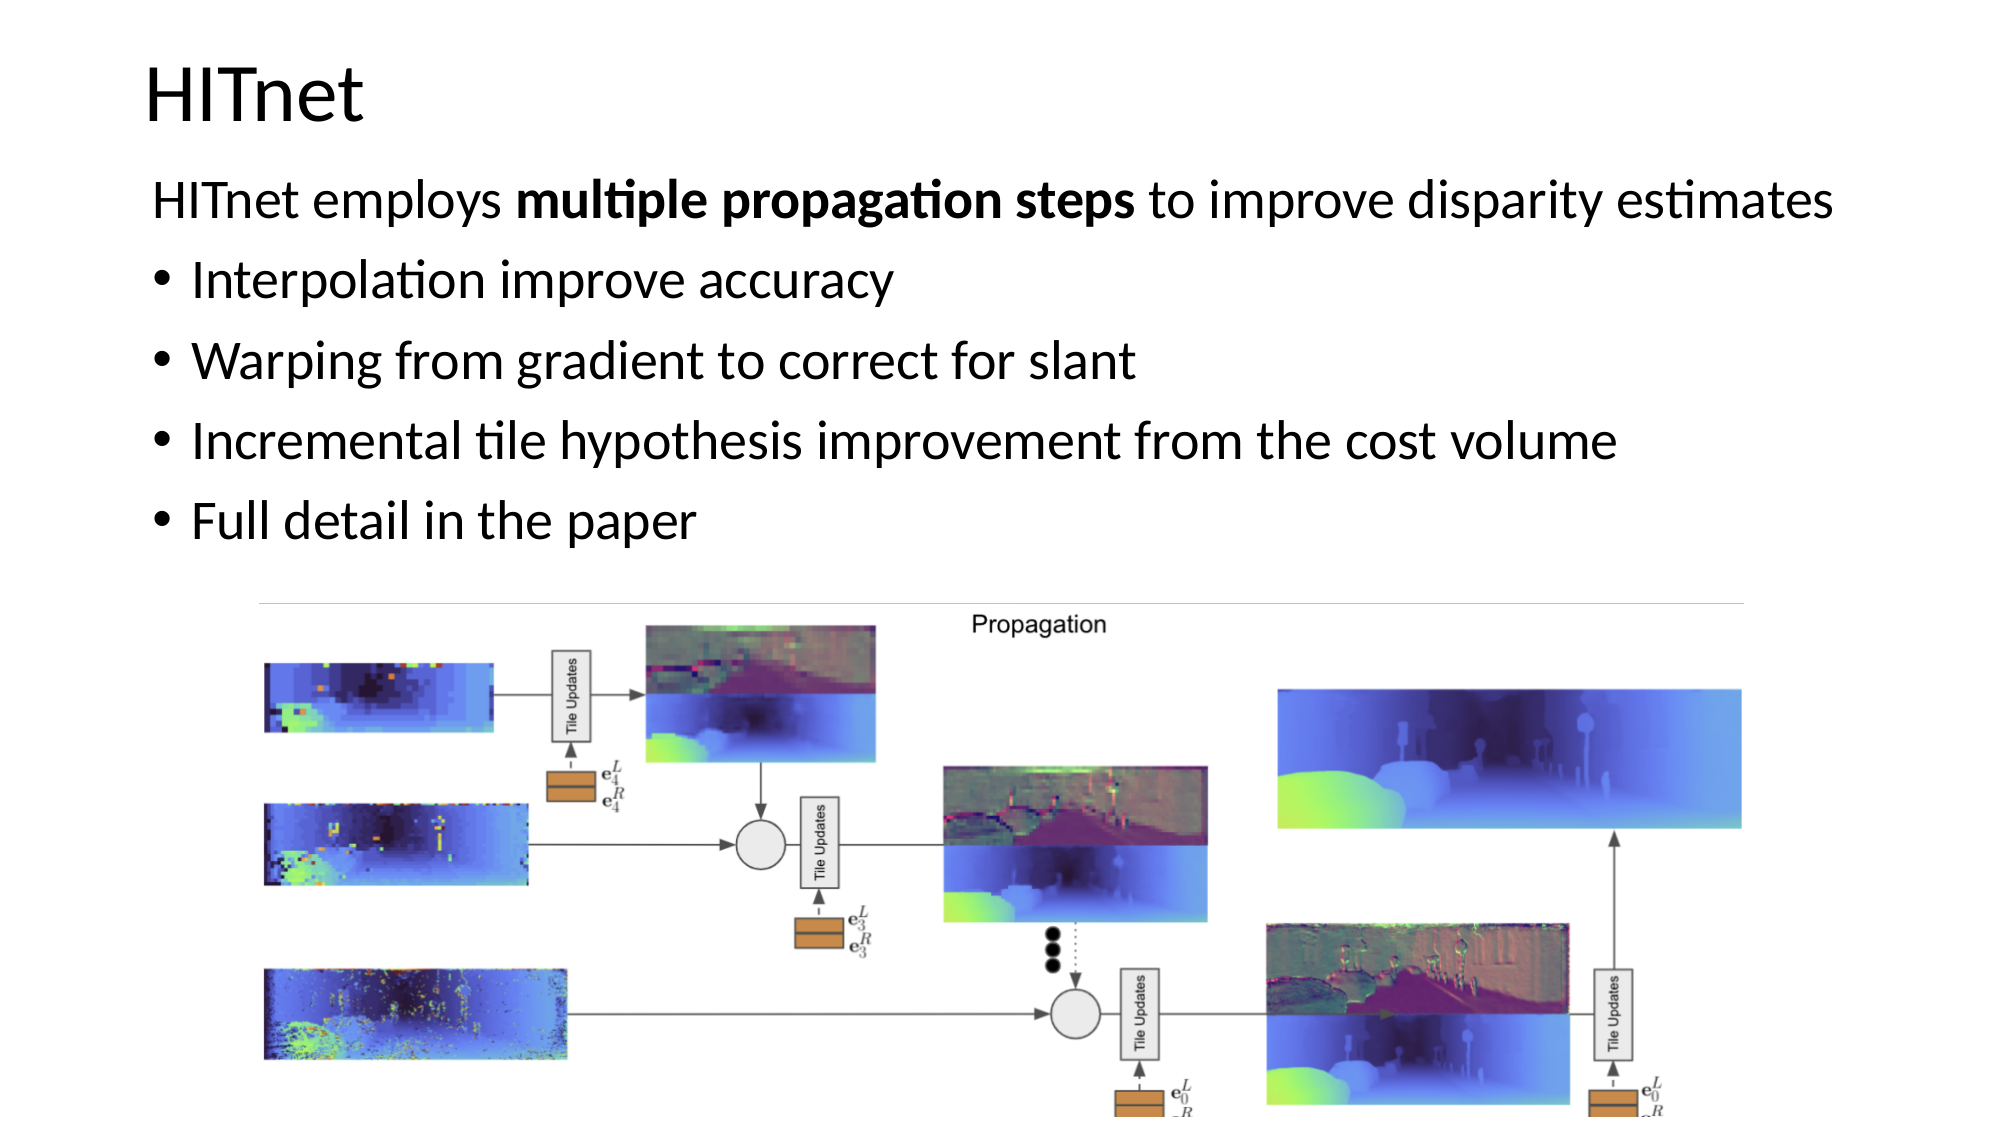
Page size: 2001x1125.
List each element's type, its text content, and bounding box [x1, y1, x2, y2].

picture [256, 603, 1744, 1118]
list HITnet employs multiple propagation steps to improve disparity estimates Interpolation improve accuracy Warping from gradient to correct for slant Incremental tile hypothesis improvement from the cost volume Full detail in the paper [137, 163, 1863, 577]
title HITnet [129, 22, 1855, 166]
